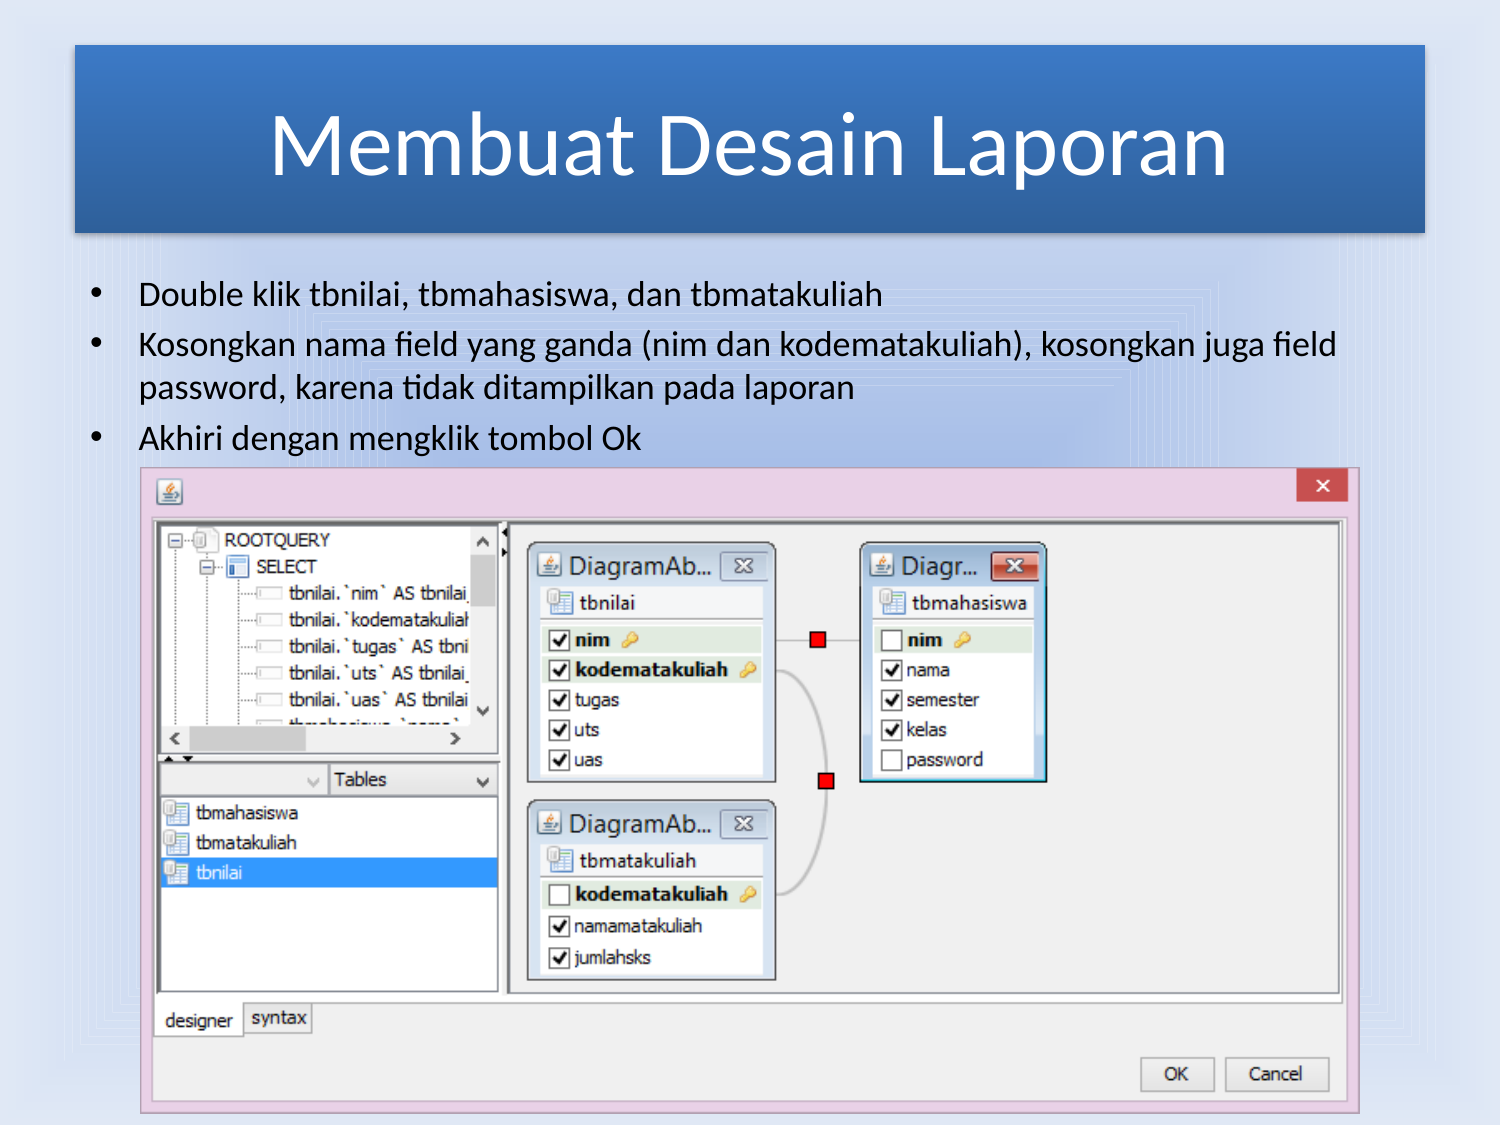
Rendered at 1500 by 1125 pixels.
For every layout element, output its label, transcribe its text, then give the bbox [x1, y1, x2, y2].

list Double klik tbnilai, tbmahasiswa, dan tbmatakuliah Kosongkan nama field yang ganda (nim dan kodematakuliah), kosongkan juga field password, karena tidak ditampilkan pada laporan Akhiri dengan mengklik tombol Ok [75, 262, 1425, 468]
title Membuat Desain Laporan [75, 45, 1425, 233]
picture [140, 467, 1360, 1114]
